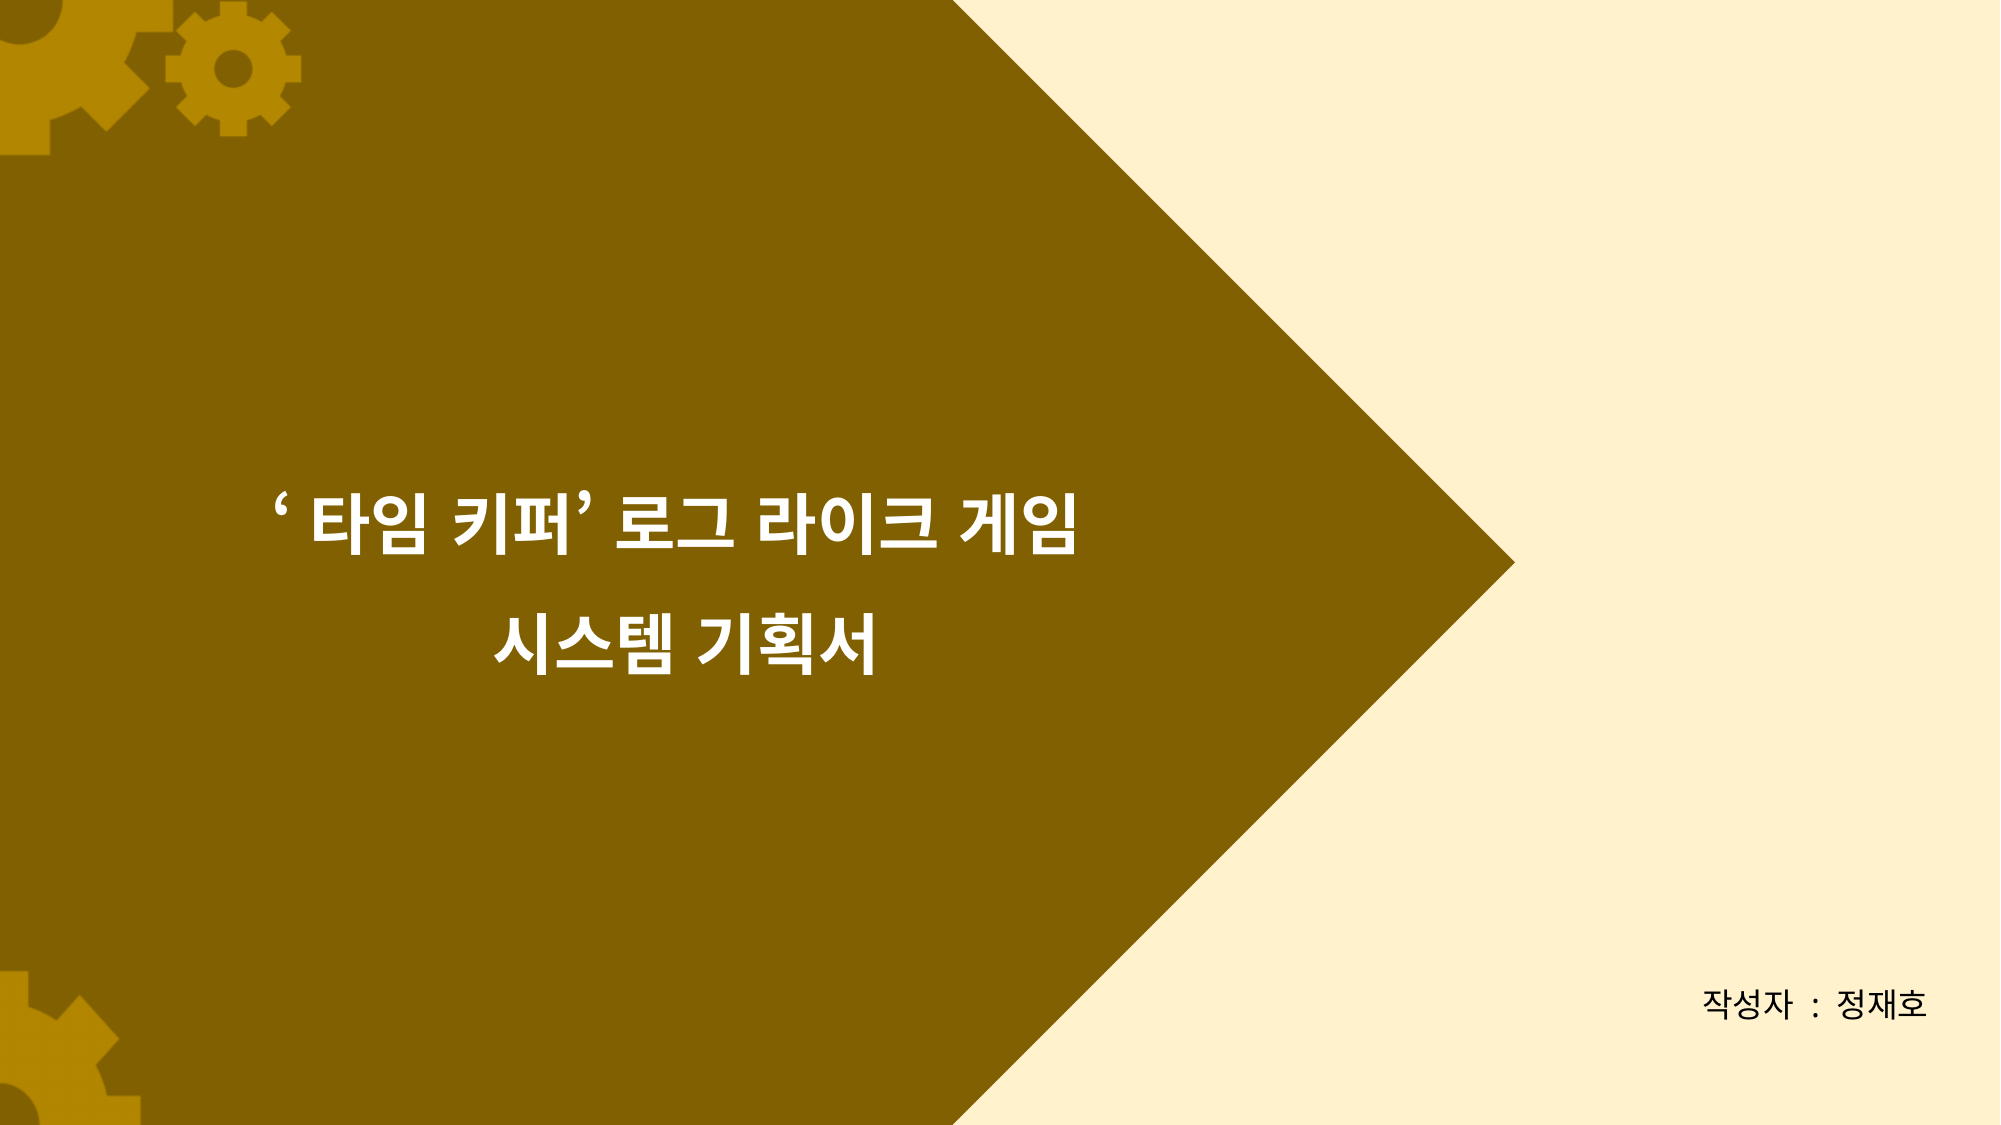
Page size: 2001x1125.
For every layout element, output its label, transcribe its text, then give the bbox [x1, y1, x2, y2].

list 작성자 : 정재호 [1416, 931, 1943, 1056]
title ‘타임 키퍼’ 로그 라이크 게임 시스템 기획서 [39, 479, 1334, 645]
